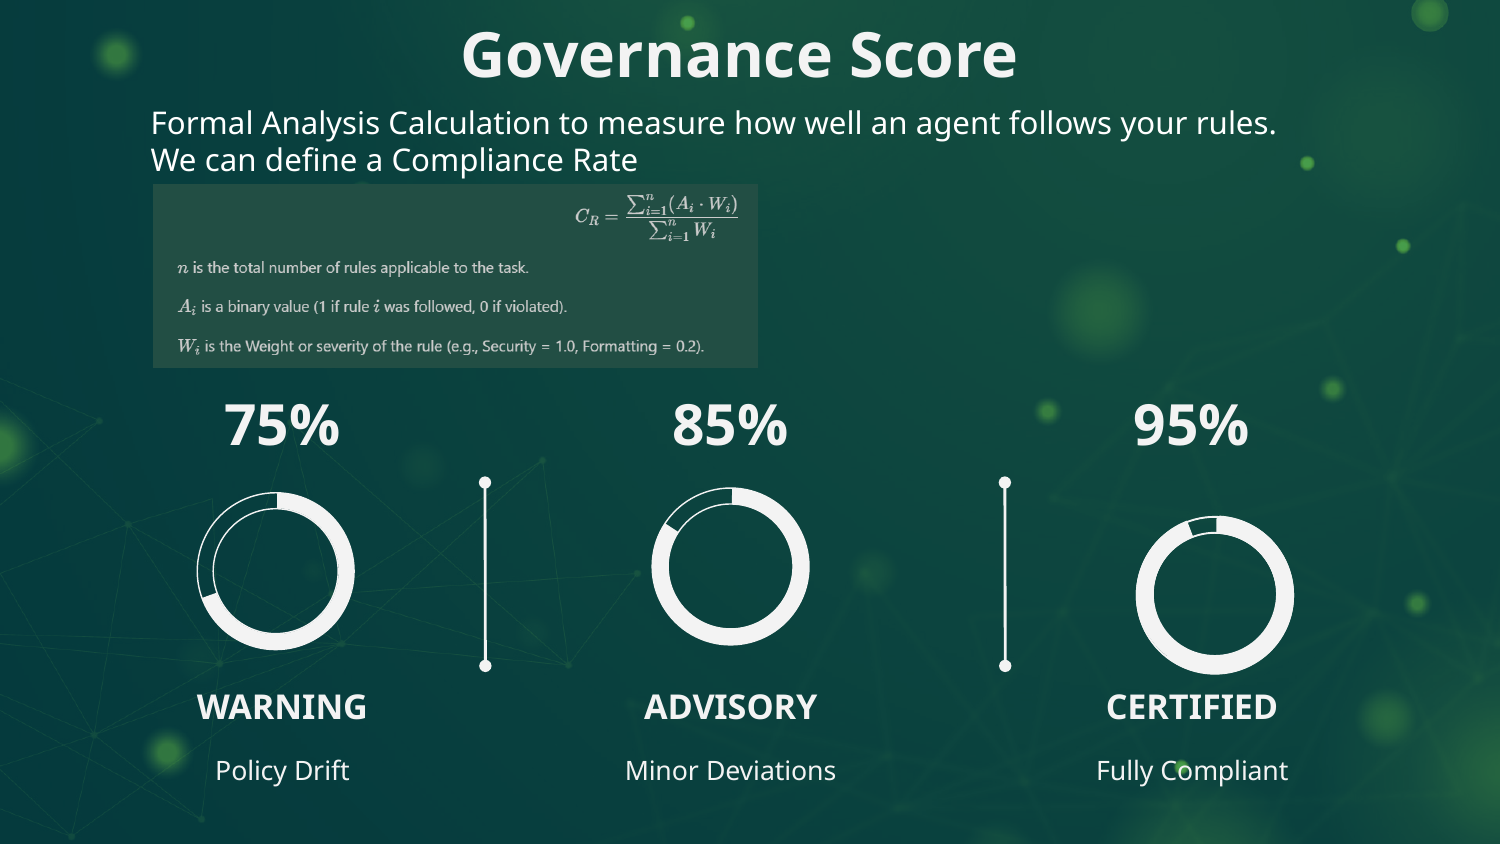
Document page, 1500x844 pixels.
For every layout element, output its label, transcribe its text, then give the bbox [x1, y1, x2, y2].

picture [0, 0, 1500, 844]
subtitle Fully Compliant [1059, 740, 1326, 808]
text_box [196, 492, 355, 650]
title 95% [1059, 370, 1326, 471]
subtitle WARNING [149, 672, 416, 740]
title 75% [149, 372, 416, 471]
subtitle Policy Drift [149, 740, 416, 808]
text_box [651, 487, 810, 646]
picture [153, 184, 759, 369]
text_box Formal Analysis Calculation to measure how well an agent follows your rules. We can define a Compliance Rate [135, 88, 1381, 370]
subtitle CERTIFIED [1059, 672, 1326, 740]
subtitle Minor Deviations [597, 740, 864, 808]
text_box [1136, 516, 1294, 675]
title Governance Score [108, 0, 1373, 94]
subtitle ADVISORY [597, 672, 864, 740]
title 85% [597, 370, 864, 471]
